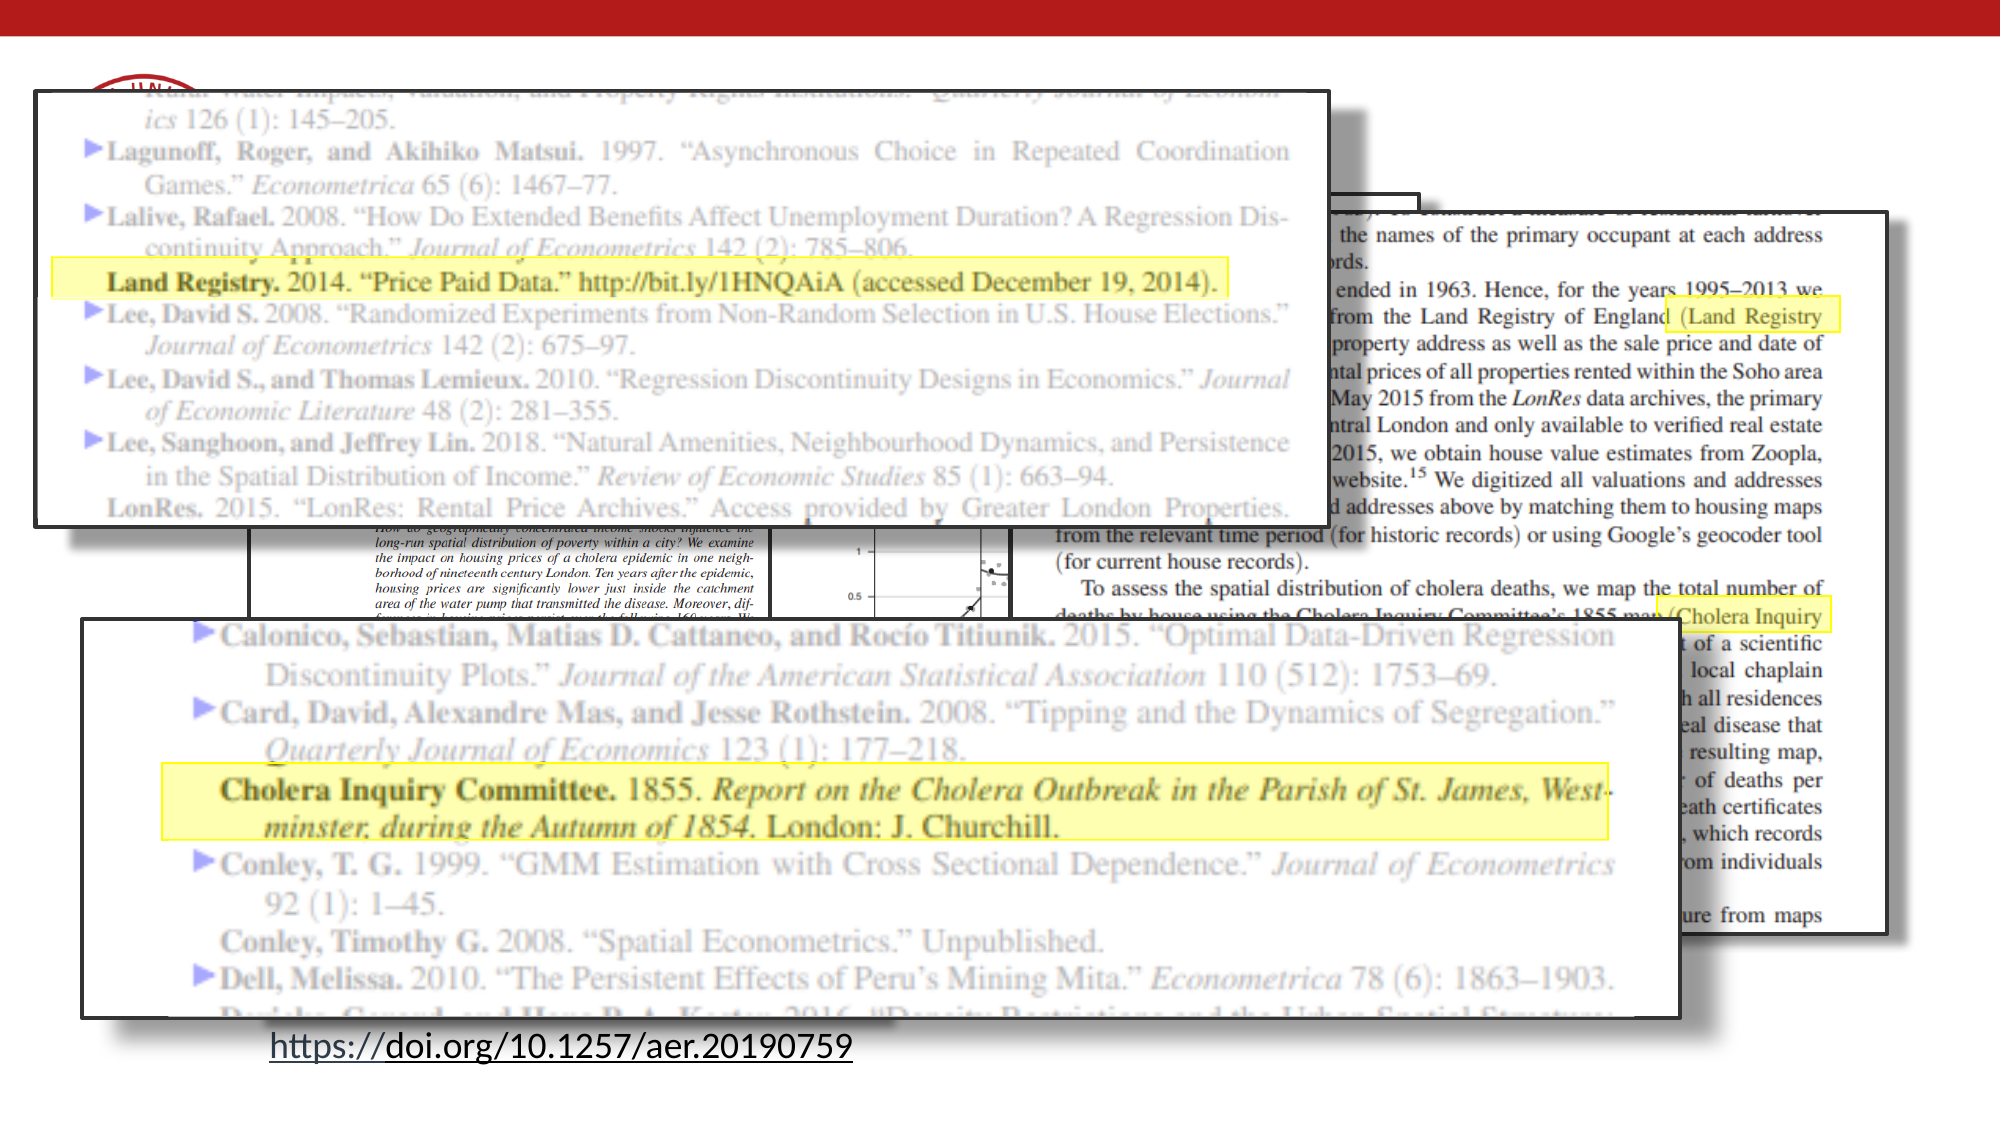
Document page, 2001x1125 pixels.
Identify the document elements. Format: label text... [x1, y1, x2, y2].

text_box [83, 621, 1679, 1017]
picture [772, 195, 1886, 932]
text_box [37, 92, 1327, 525]
text_box https://doi.org/10.1257/aer.20190759 [254, 1055, 1013, 1073]
picture [39, 65, 254, 89]
title Credibility [254, 59, 1863, 210]
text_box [1327, 295, 1840, 360]
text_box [1040, 595, 1831, 663]
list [250, 525, 772, 621]
